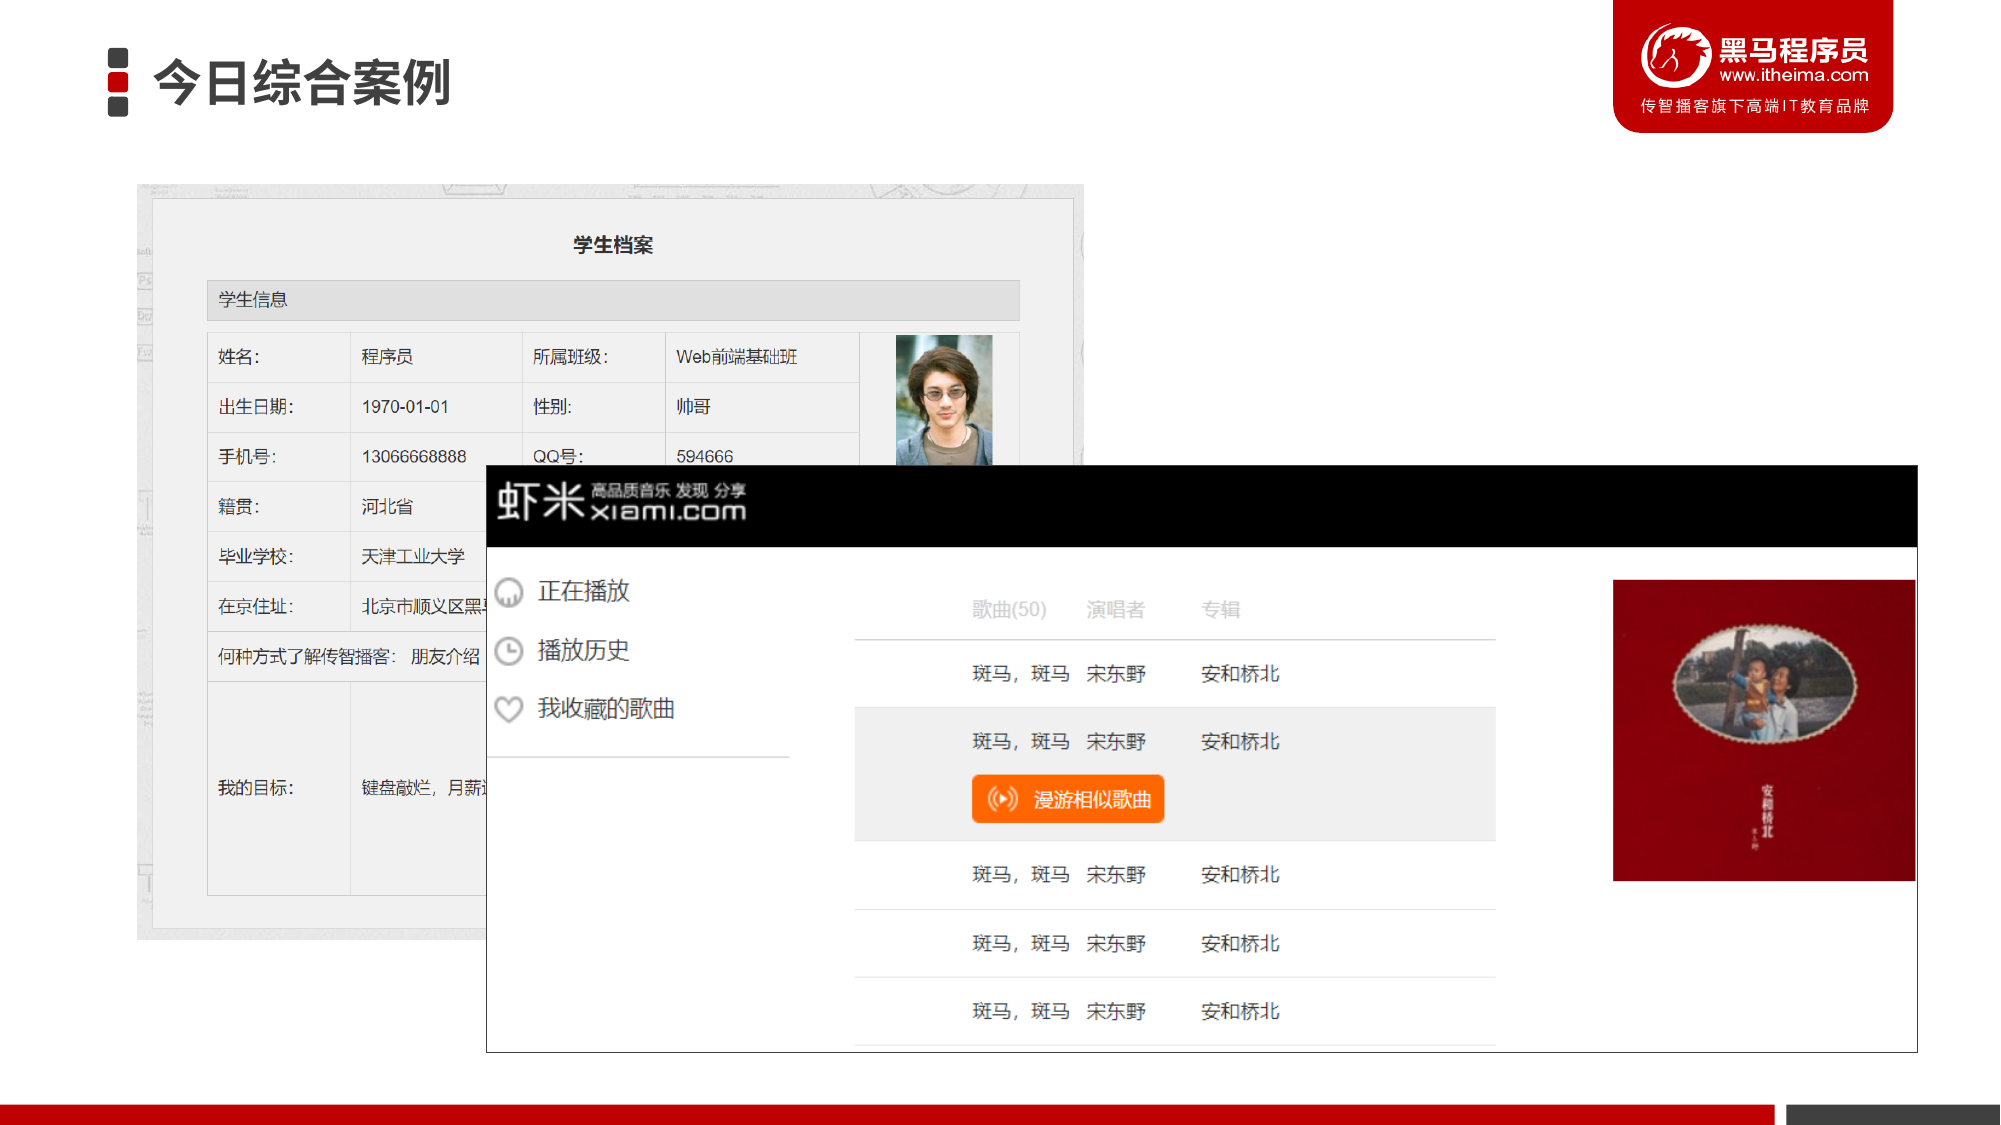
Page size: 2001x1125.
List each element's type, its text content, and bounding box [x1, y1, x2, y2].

picture [1616, 11, 1894, 125]
picture [137, 184, 1918, 1053]
title 今日综合案例 [137, 38, 1577, 124]
